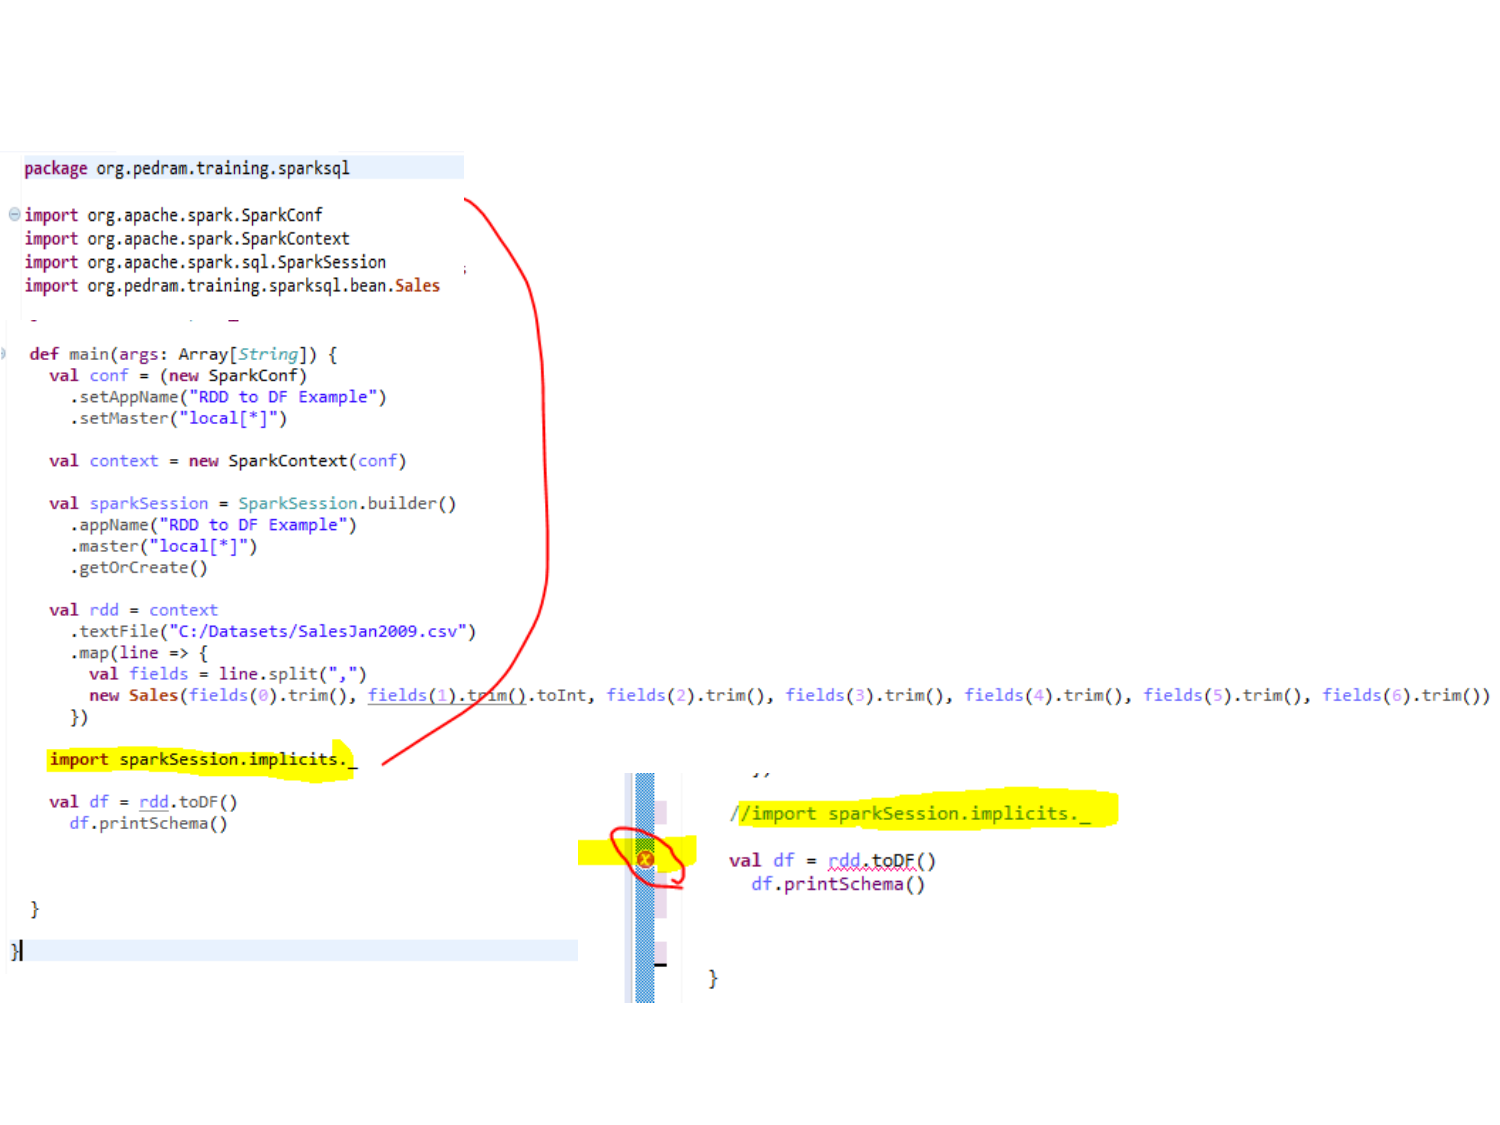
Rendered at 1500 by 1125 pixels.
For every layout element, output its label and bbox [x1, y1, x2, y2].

picture [0, 150, 1500, 1004]
